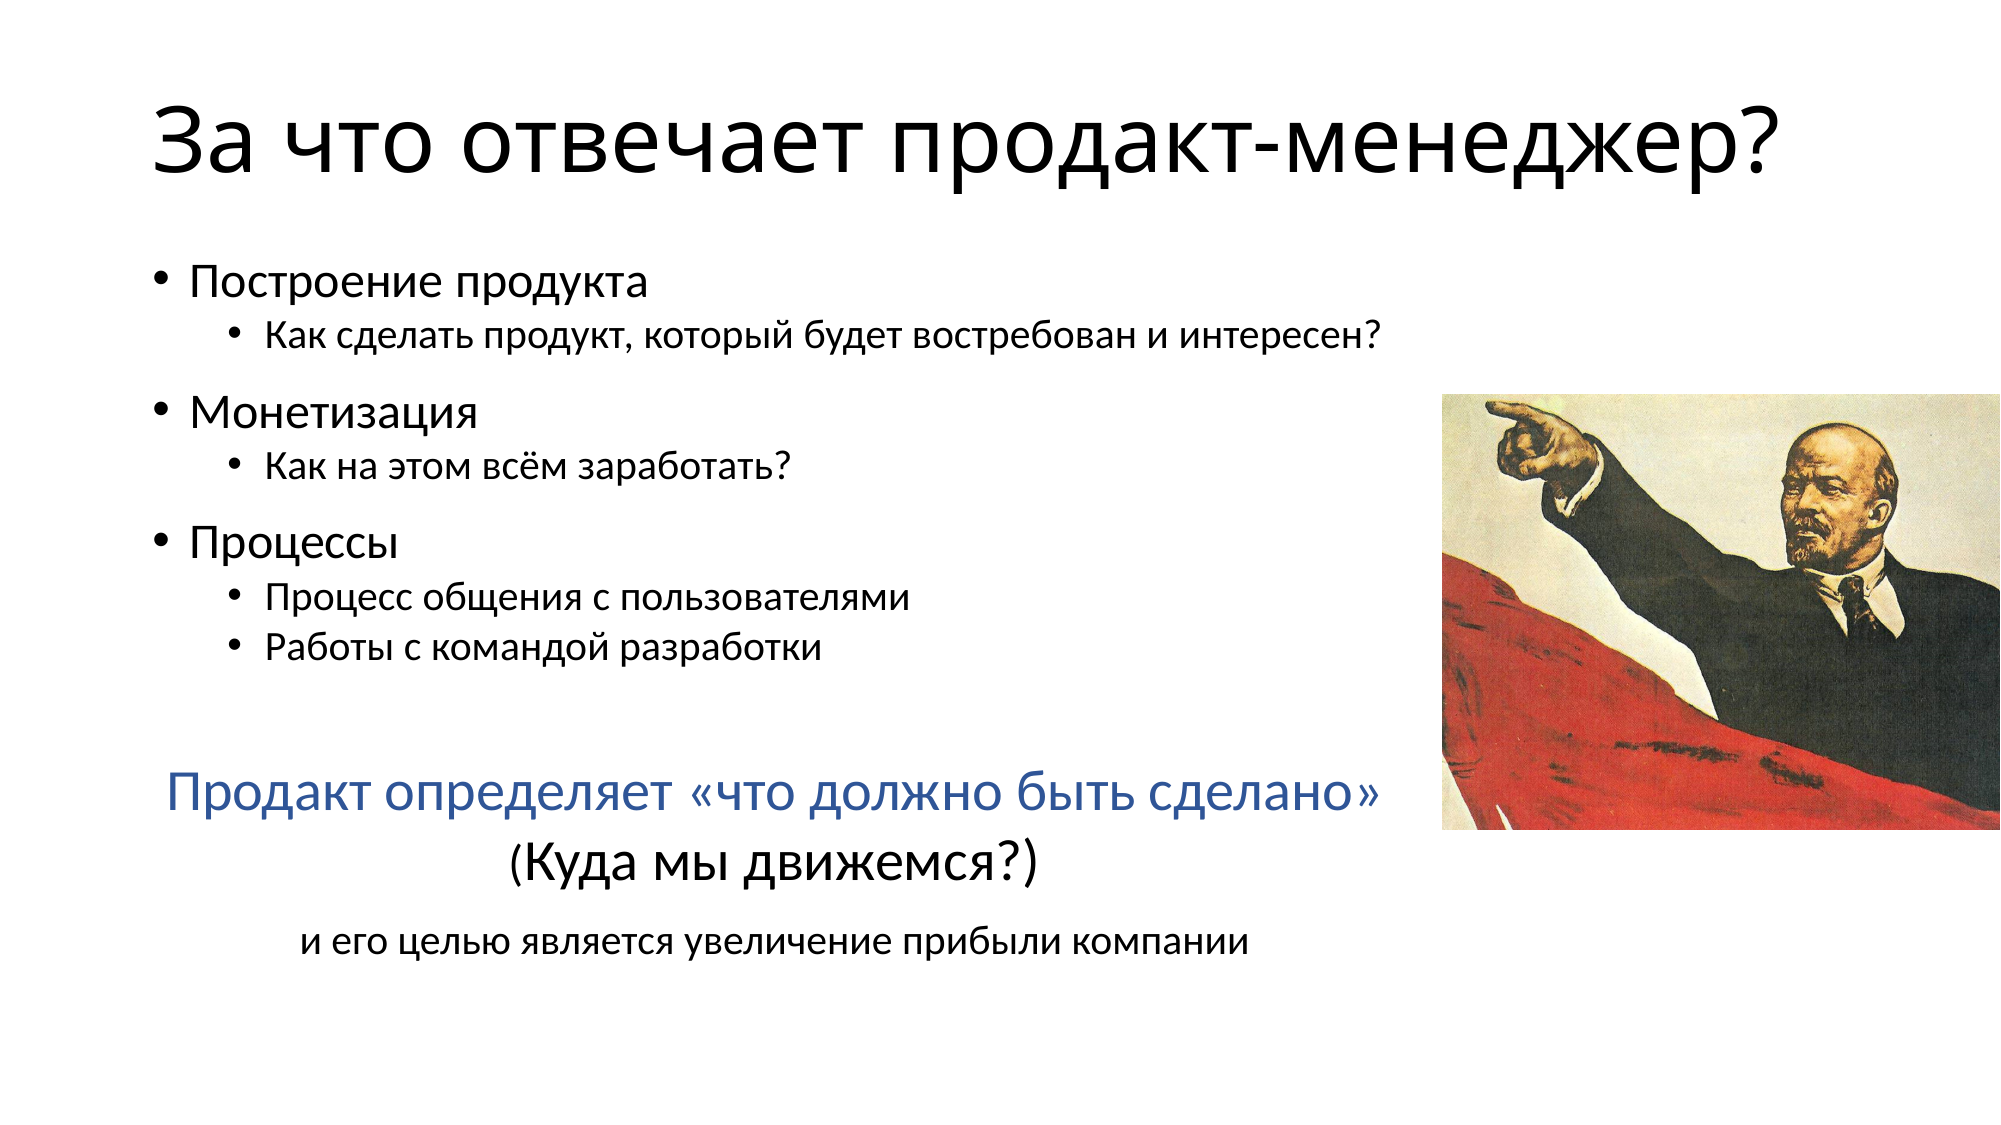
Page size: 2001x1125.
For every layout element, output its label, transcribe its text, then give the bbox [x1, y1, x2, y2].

title За что отвечает продакт-менеджер? [137, 59, 1863, 226]
list Построение продукта Как сделать продукт, который будет востребован и интересен? Монетизация Как на этом всём заработать? Процессы Процесс общения с пользователями Работы с командой разработки Продакт определяет «что должно быть сделано» (Куда мы движемся?) и его целью является увеличение прибыли компании [137, 239, 1413, 1086]
picture [1442, 394, 2000, 830]
